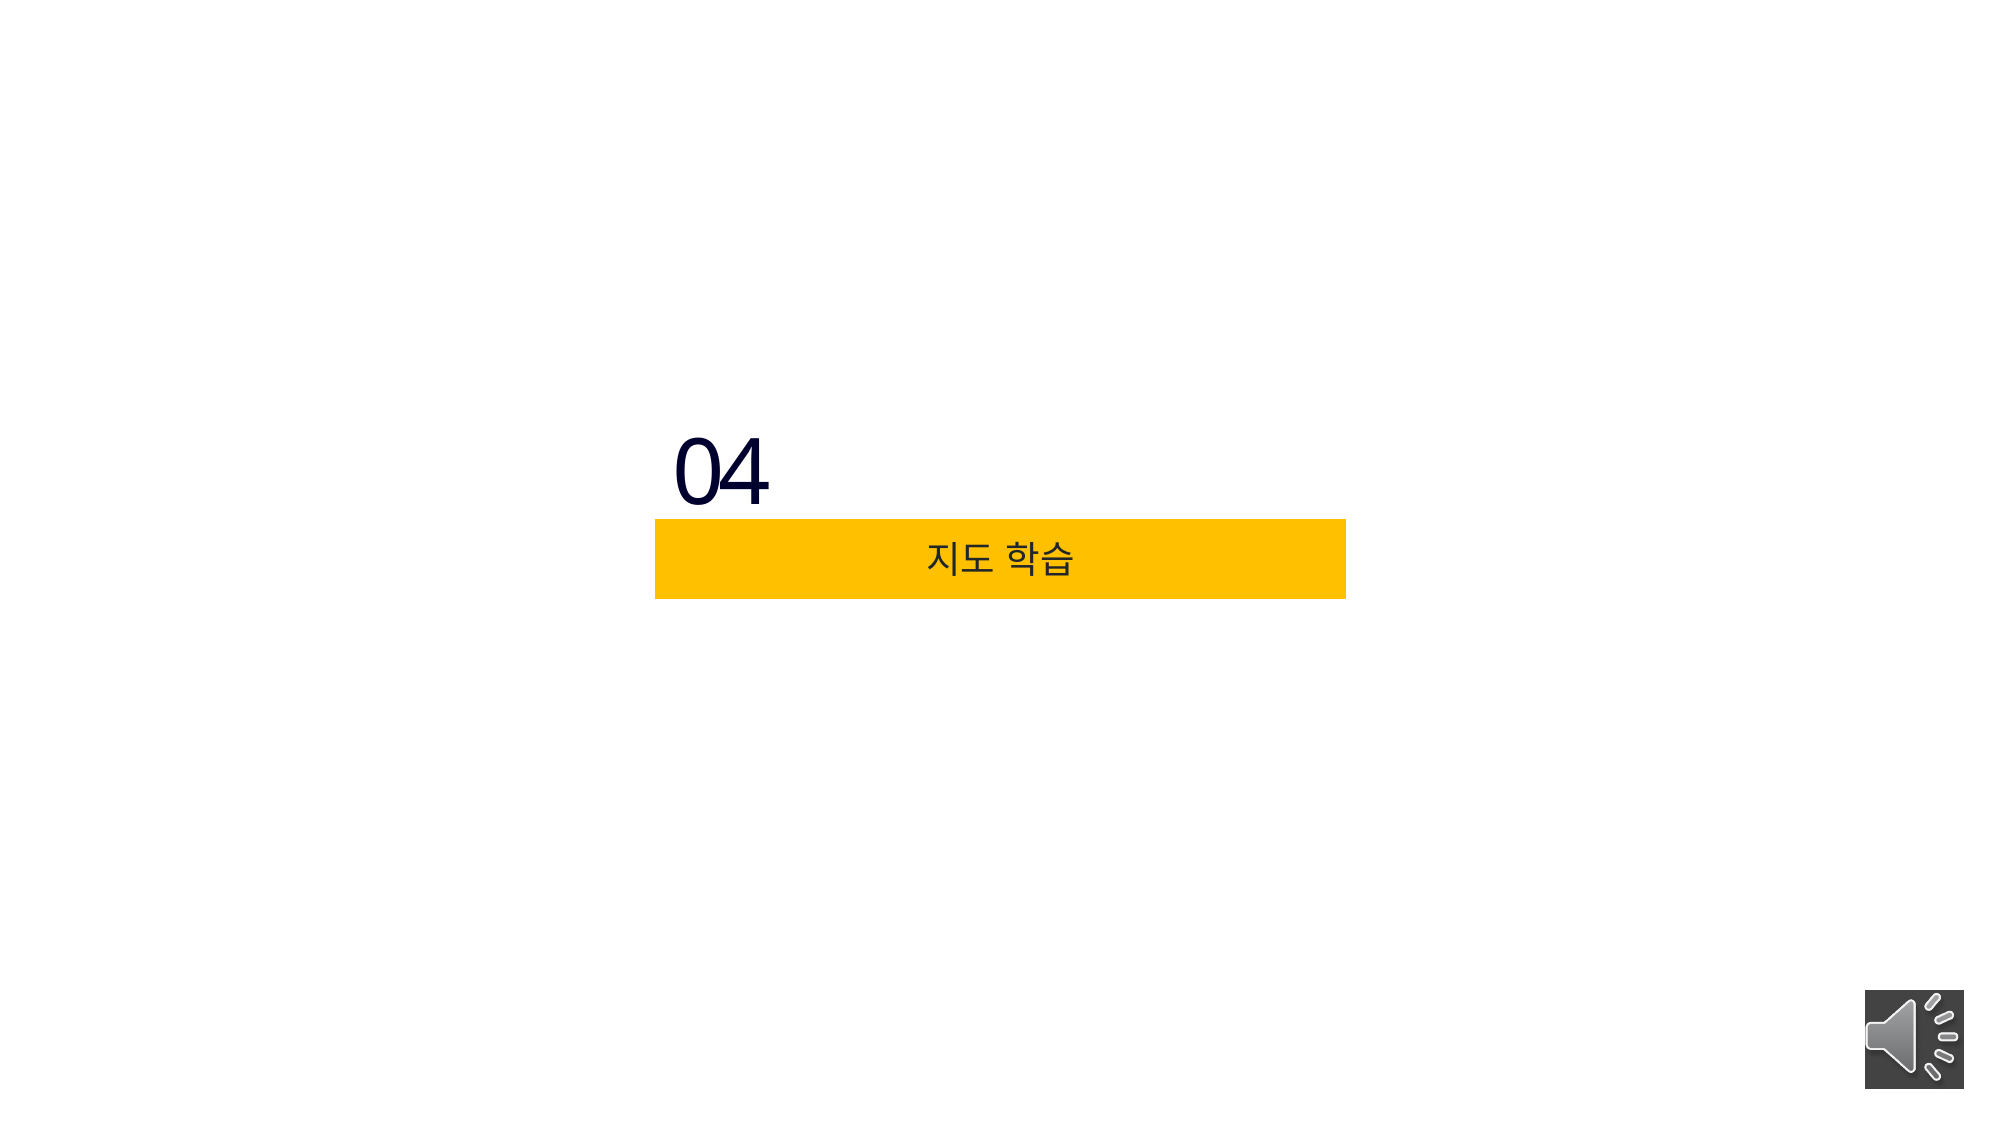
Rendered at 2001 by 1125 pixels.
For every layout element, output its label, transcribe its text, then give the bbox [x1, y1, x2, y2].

text_box 지도 학습 [655, 519, 1346, 599]
picture [1864, 989, 1965, 1090]
text_box 04 [657, 405, 786, 519]
